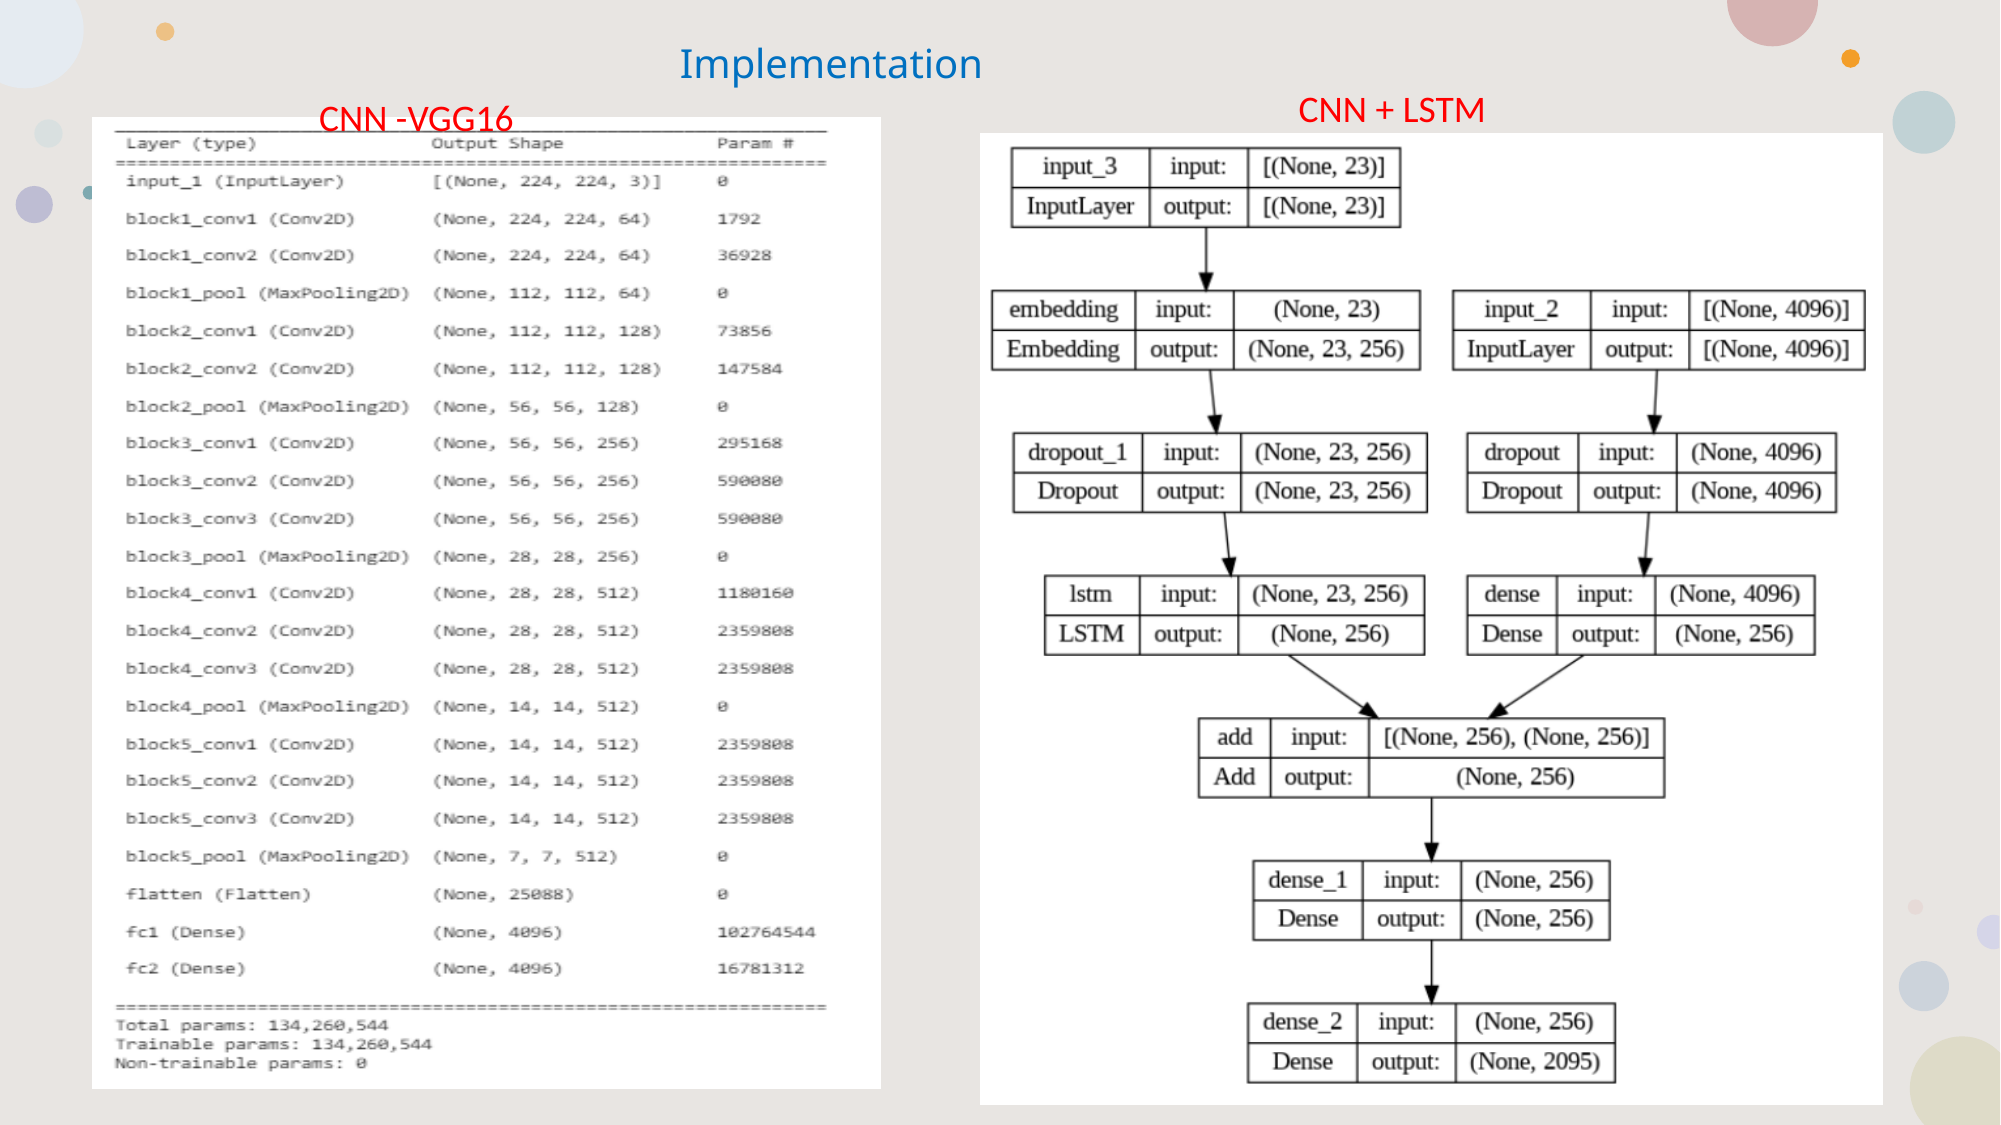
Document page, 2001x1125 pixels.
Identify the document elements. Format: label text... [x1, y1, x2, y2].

title Implementation [664, 36, 1203, 95]
picture [92, 117, 881, 1089]
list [980, 133, 1883, 1105]
text_box CNN -VGG16 [304, 86, 553, 117]
text_box CNN + LSTM [1284, 78, 1533, 133]
